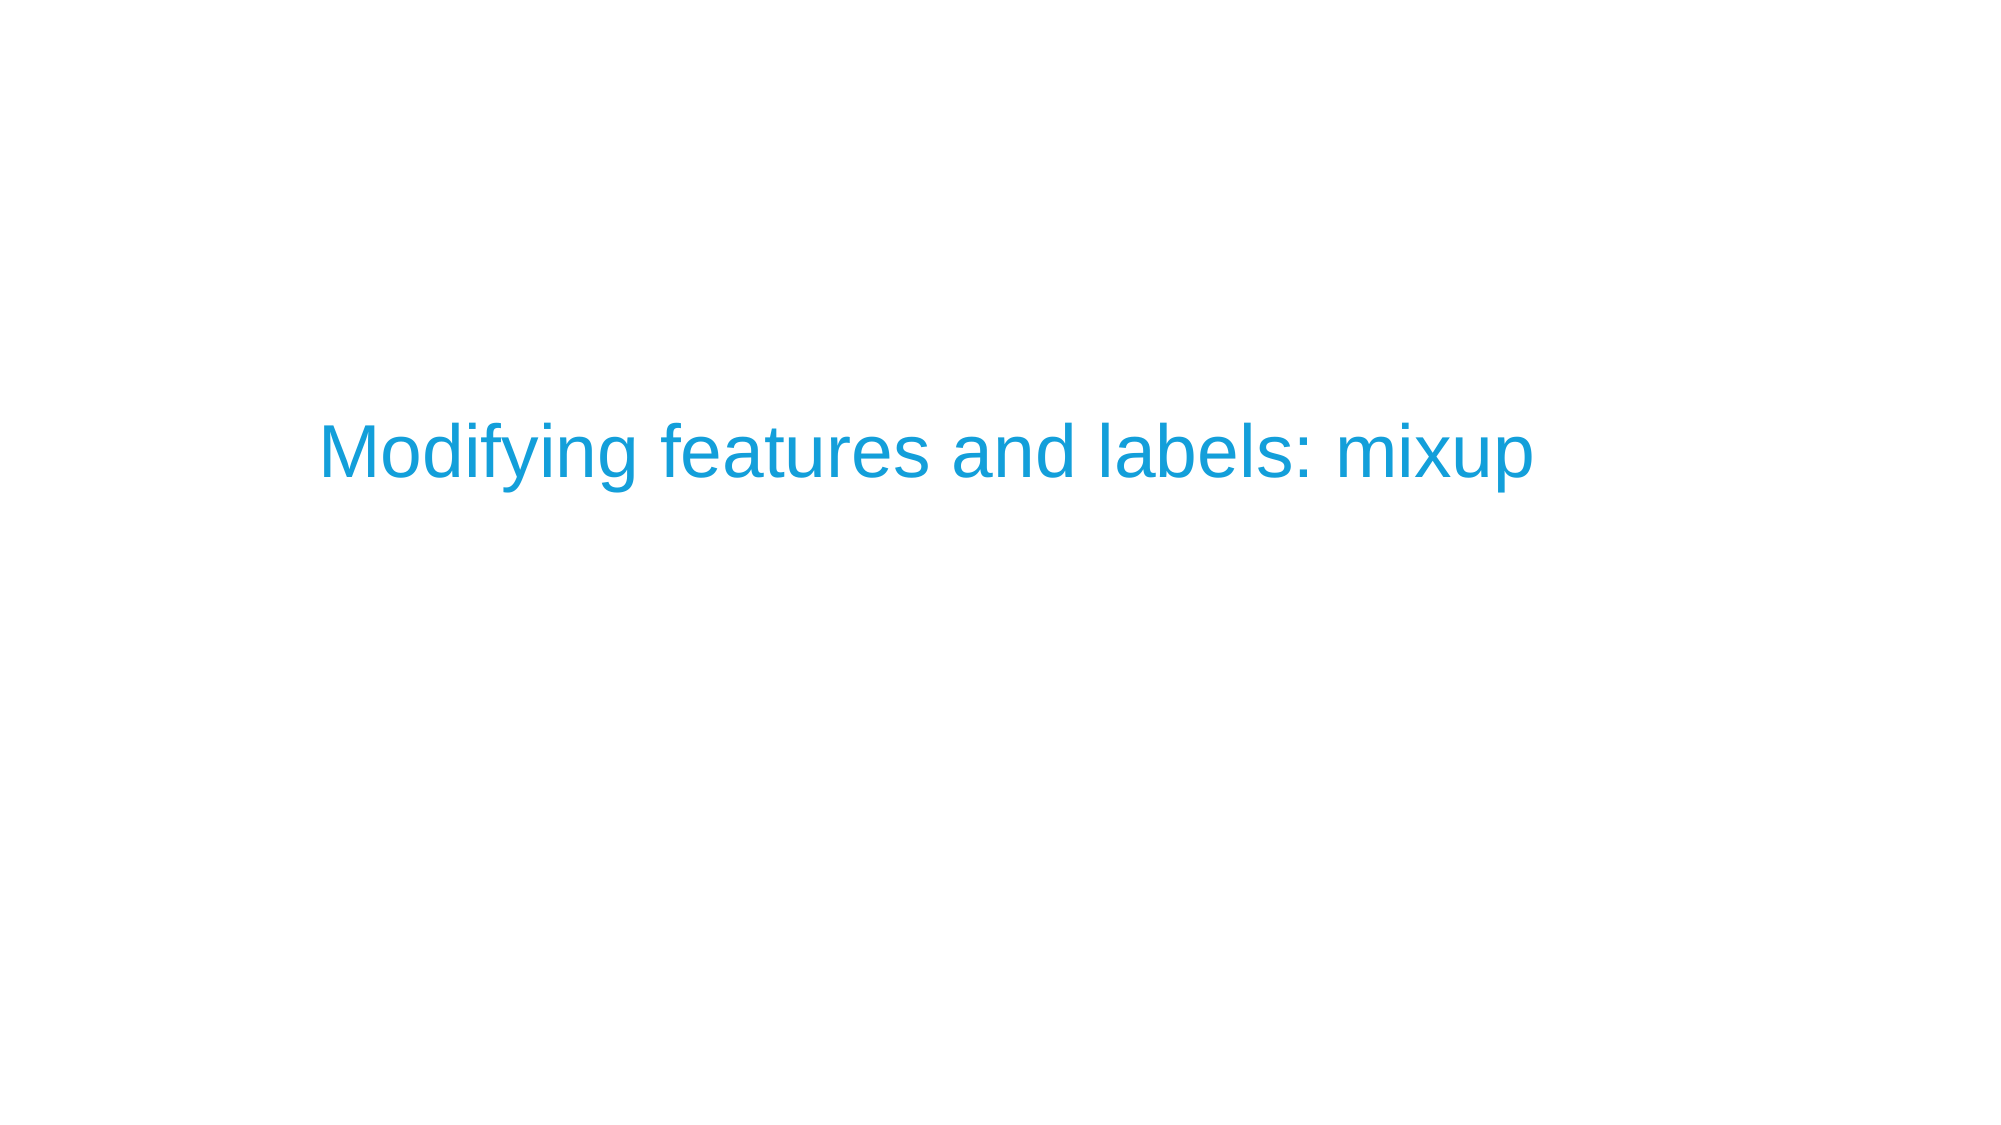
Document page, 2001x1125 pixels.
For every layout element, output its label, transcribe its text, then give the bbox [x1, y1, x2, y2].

title Modifying features and labels: mixup [161, 395, 1693, 762]
